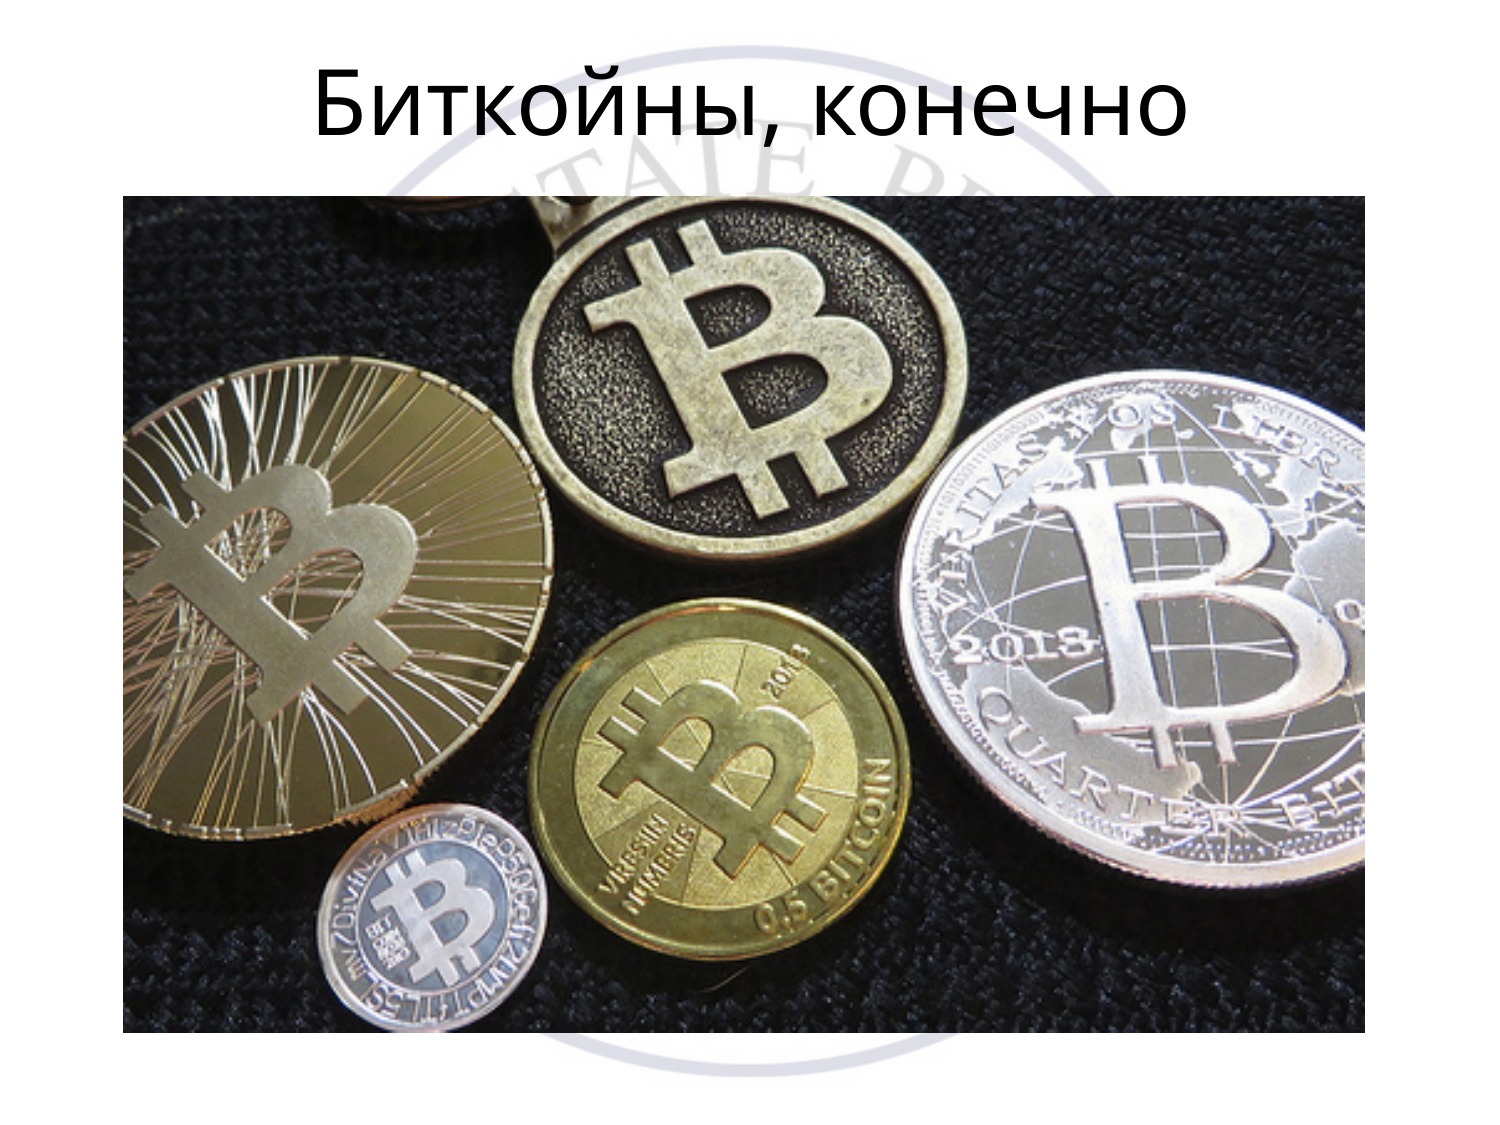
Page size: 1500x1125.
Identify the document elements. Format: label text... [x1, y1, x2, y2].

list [123, 195, 1365, 1033]
title Биткойны, конечно [76, 4, 1427, 192]
